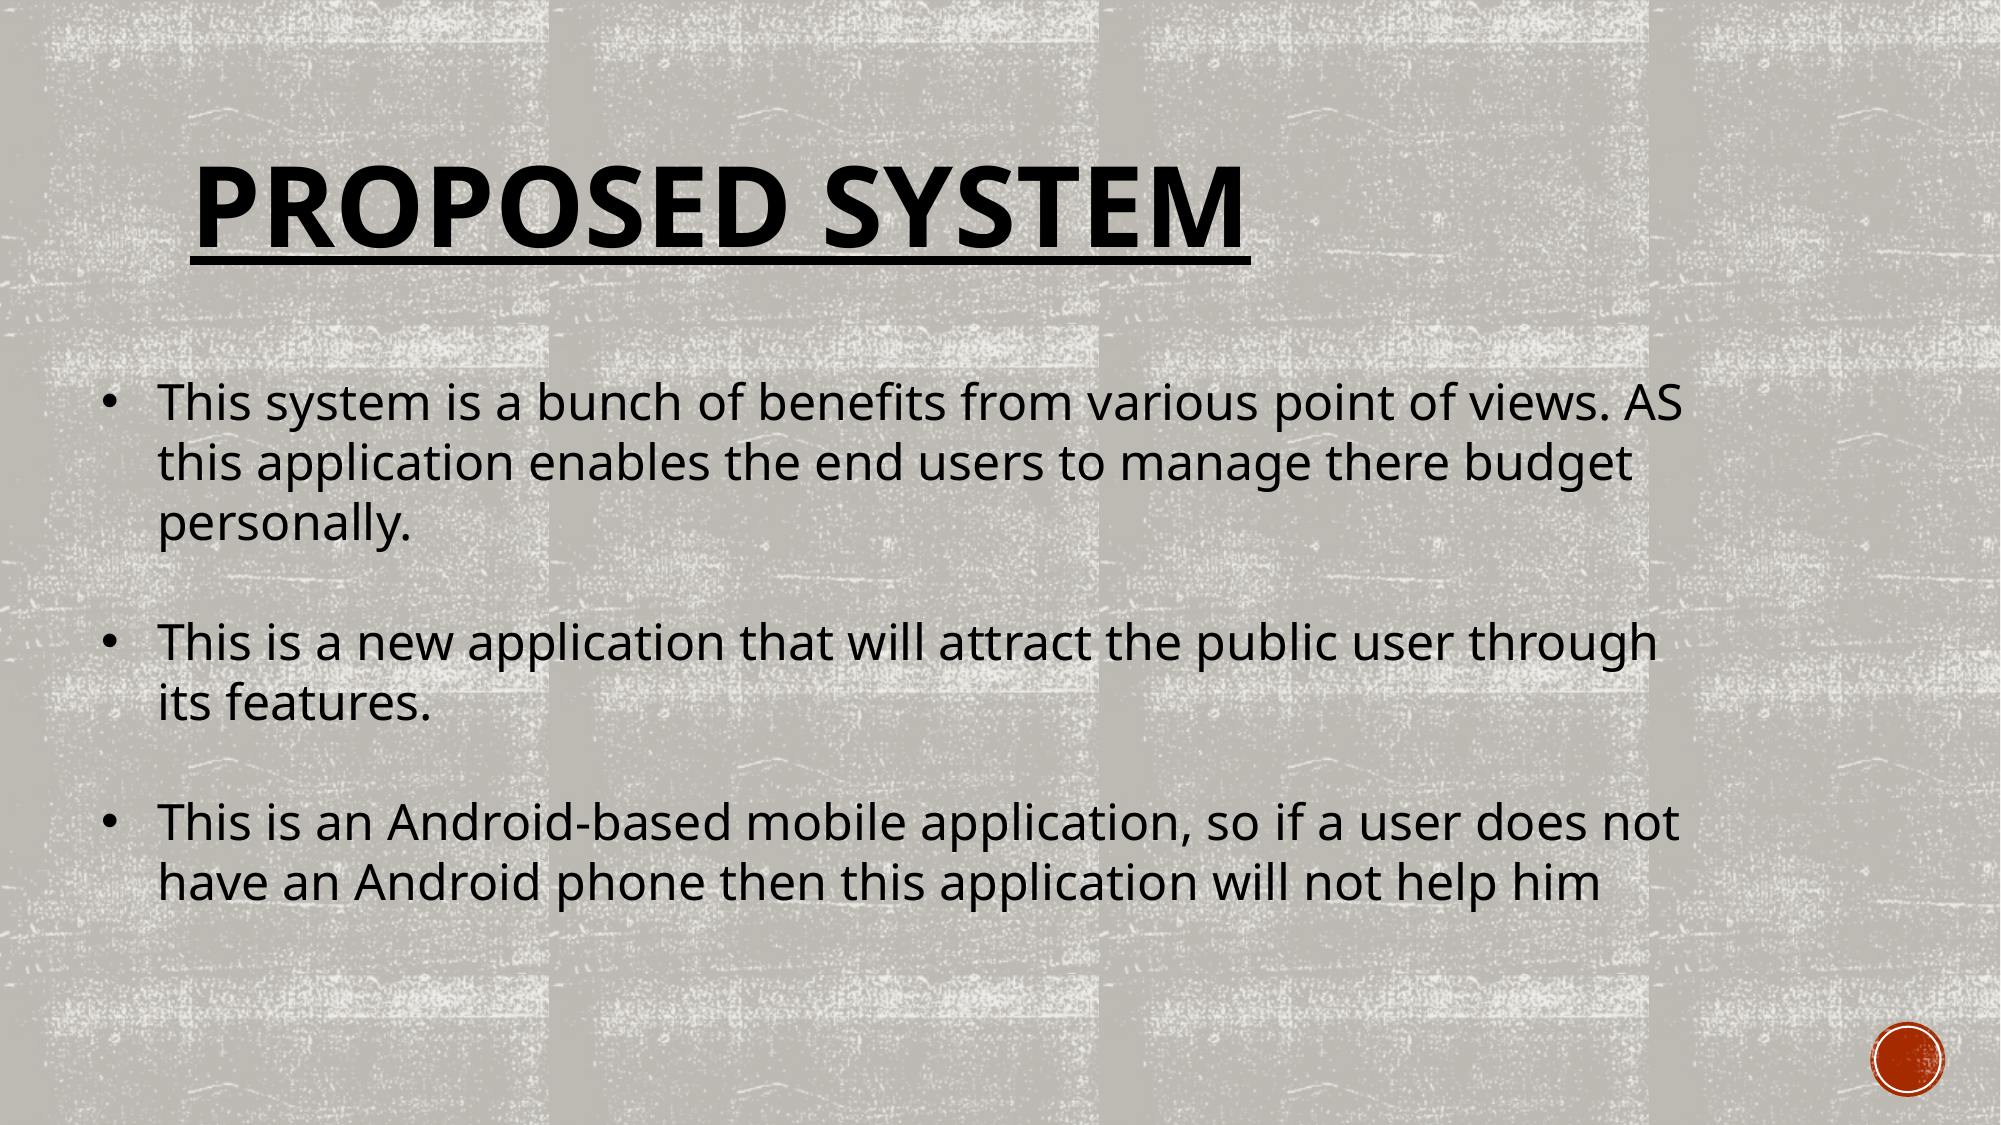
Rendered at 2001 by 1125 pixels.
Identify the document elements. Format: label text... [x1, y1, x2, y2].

title Proposed system [175, 79, 1826, 344]
text_box This system is a bunch of benefits from various point of views. AS this application enables the end users to manage there budget personally. This is a new application that will attract the public user through its features. This is an Android-based mobile application, so if a user does not have an Android phone then this application will not help him [86, 363, 1706, 1008]
